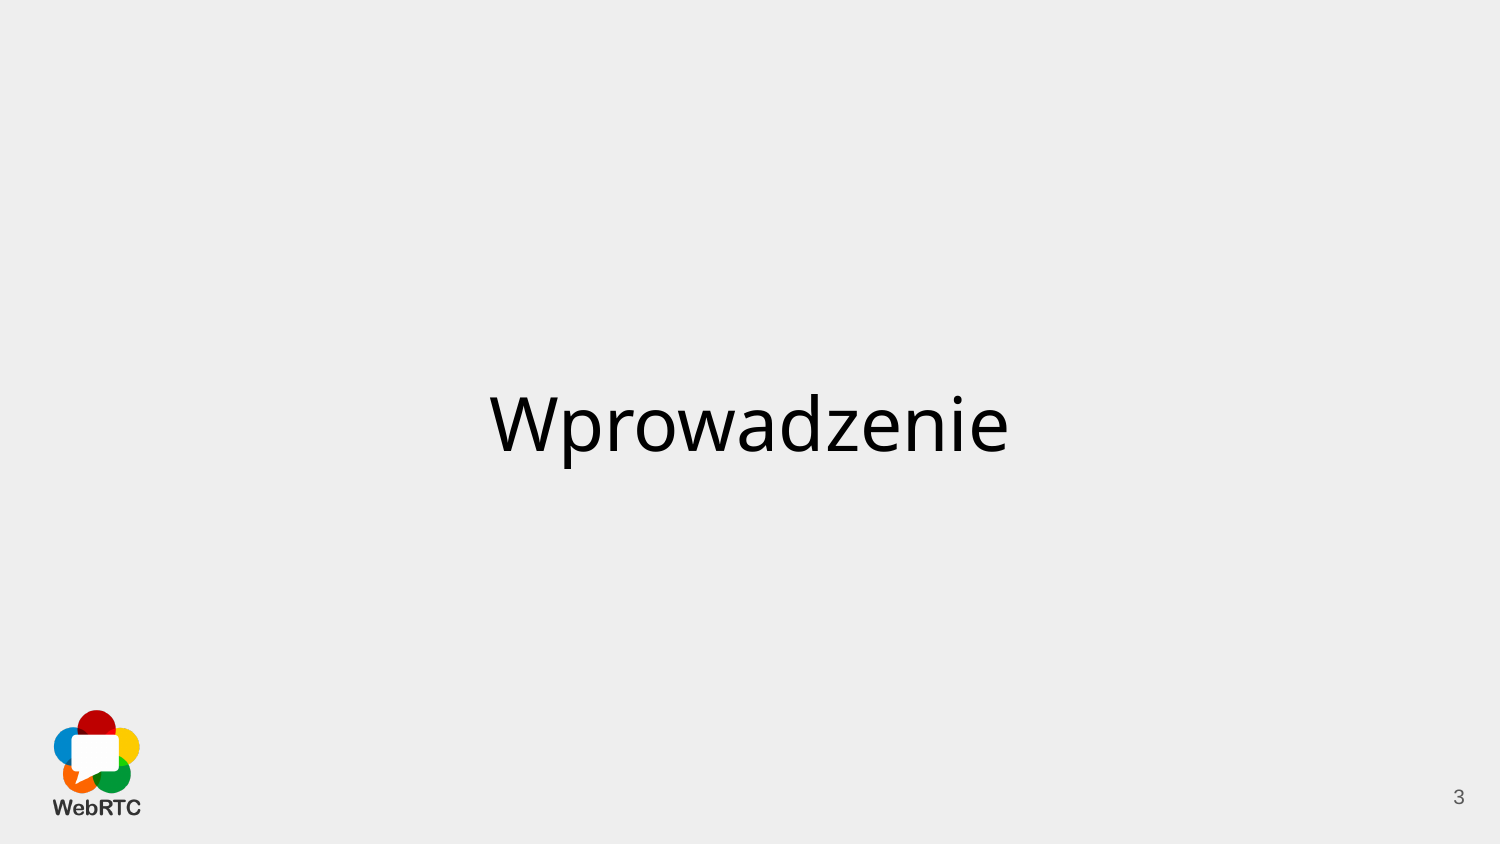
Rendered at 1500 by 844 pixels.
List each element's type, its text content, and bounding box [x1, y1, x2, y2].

title Wprowadzenie [51, 352, 1449, 491]
picture [51, 708, 142, 817]
slide_number ‹#› [1389, 764, 1480, 830]
